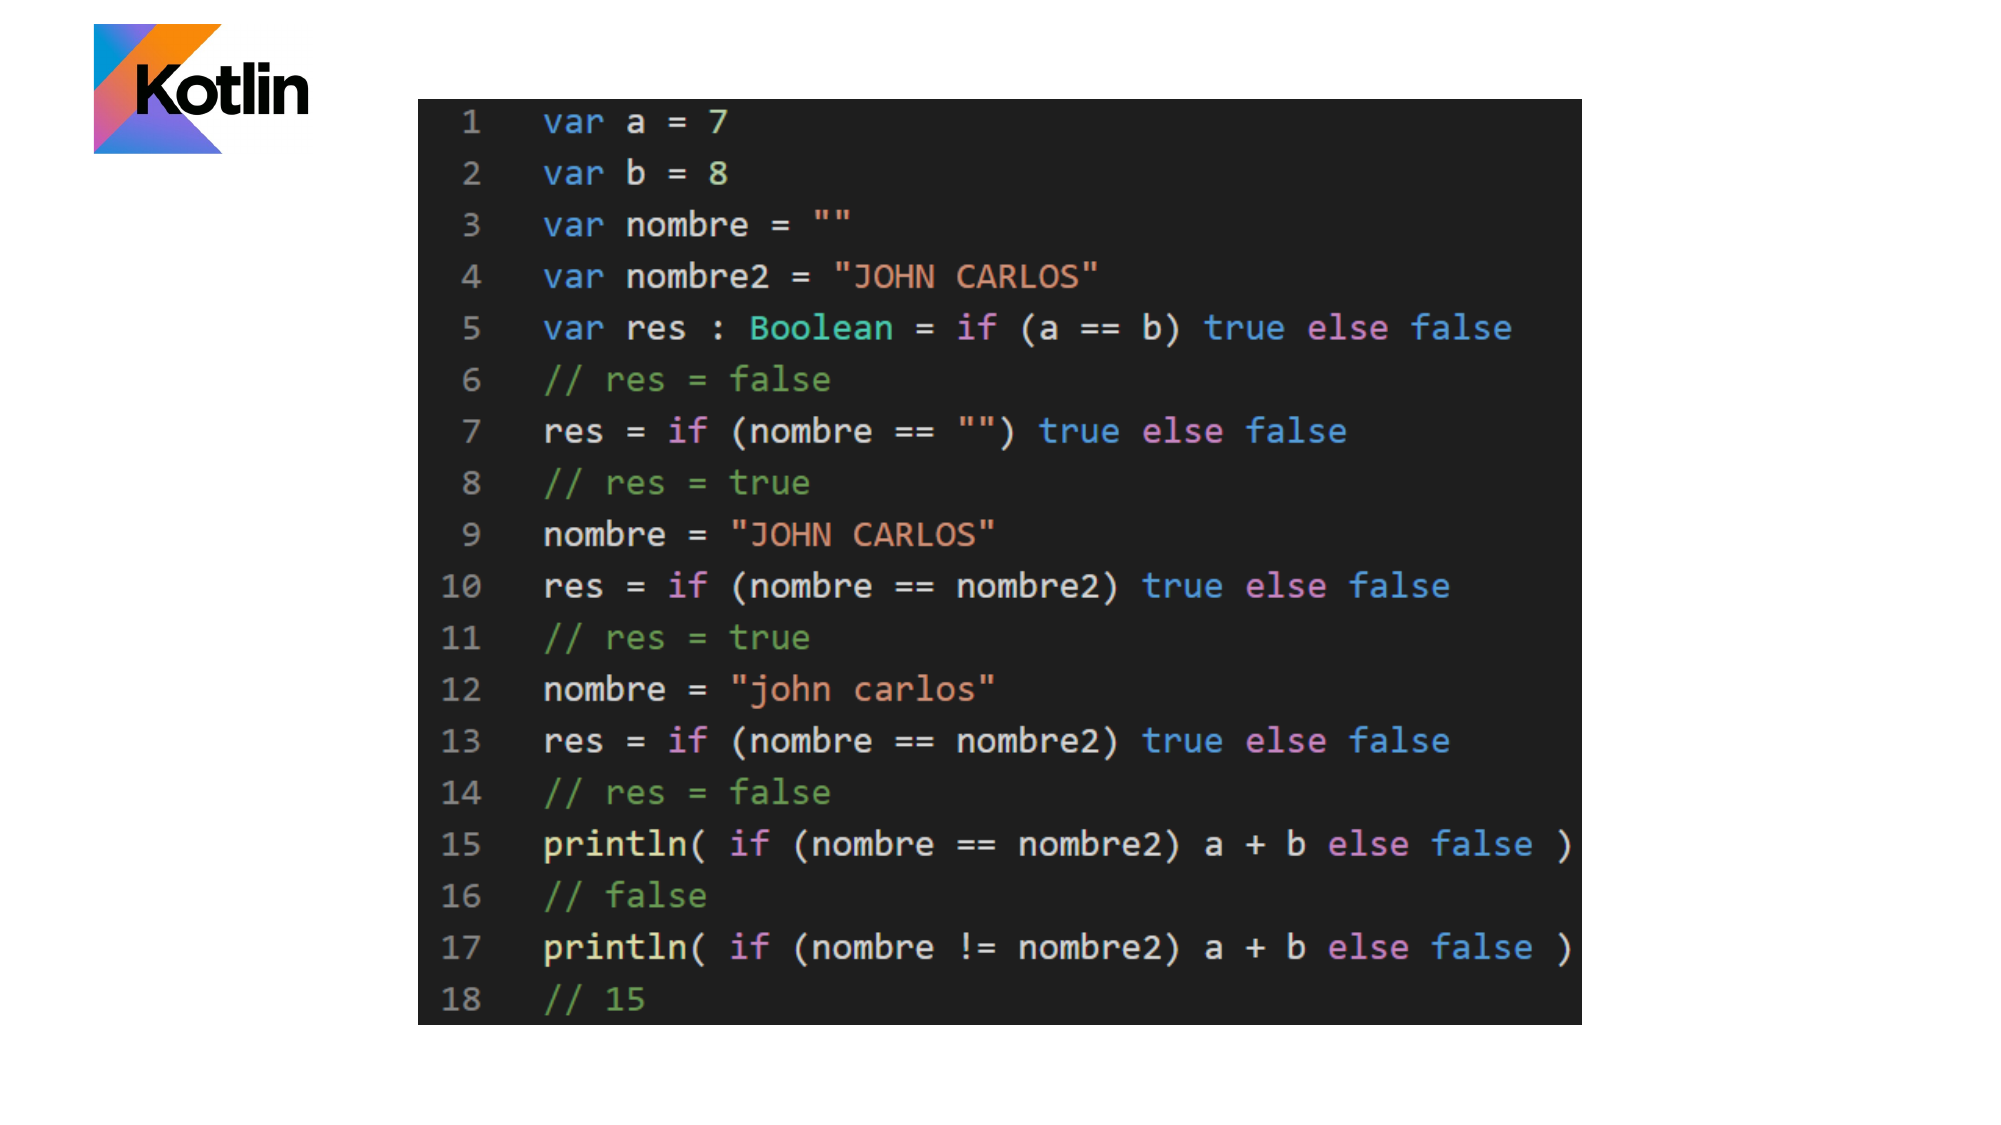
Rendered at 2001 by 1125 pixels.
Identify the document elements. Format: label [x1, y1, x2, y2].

picture [93, 24, 313, 154]
picture [418, 99, 1582, 1025]
